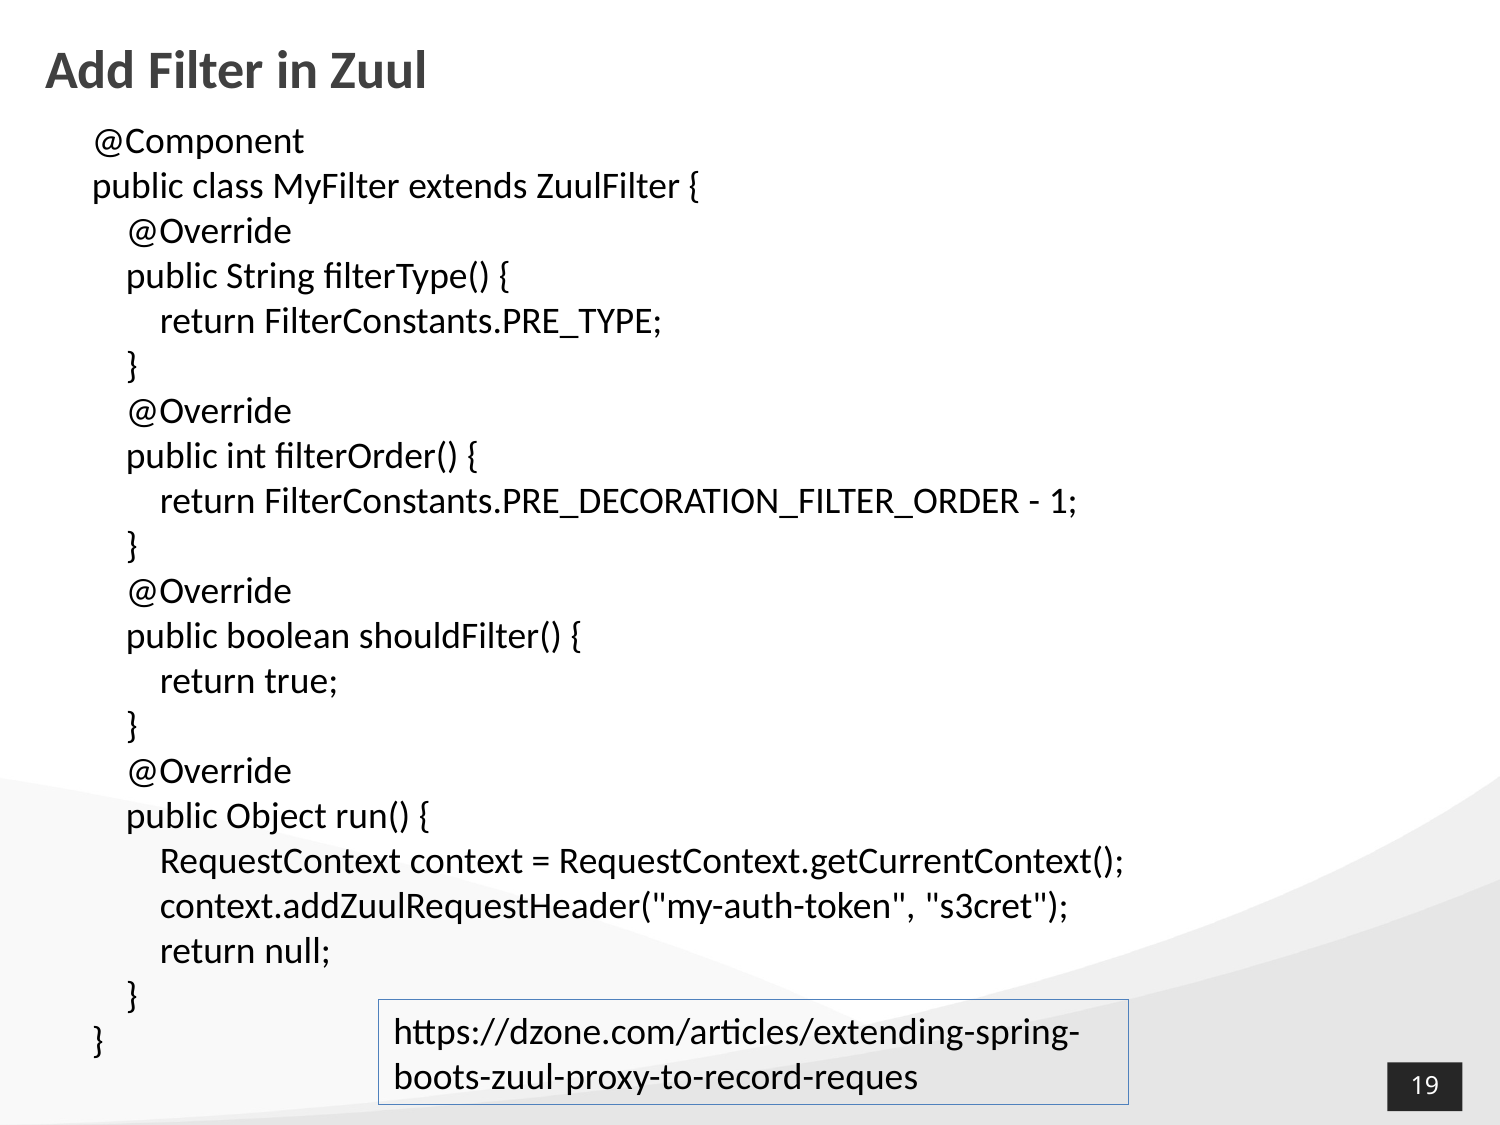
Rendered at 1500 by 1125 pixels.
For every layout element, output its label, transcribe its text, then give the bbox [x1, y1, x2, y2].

text_box @Component public class MyFilter extends ZuulFilter { @Override public String filterType() { return FilterConstants.PRE_TYPE; } @Override public int filterOrder() { return FilterConstants.PRE_DECORATION_FILTER_ORDER - 1; } @Override public boolean shouldFilter() { return true; } @Override public Object run() { RequestContext context = RequestContext.getCurrentContext(); context.addZuulRequestHeader("my-auth-token", "s3cret"); return null; } } [77, 108, 1478, 1069]
picture [0, 0, 1500, 1125]
text_box https://dzone.com/articles/extending-spring-boots-zuul-proxy-to-record-reques [378, 999, 1129, 1105]
title Add Filter in Zuul [30, 21, 1478, 113]
